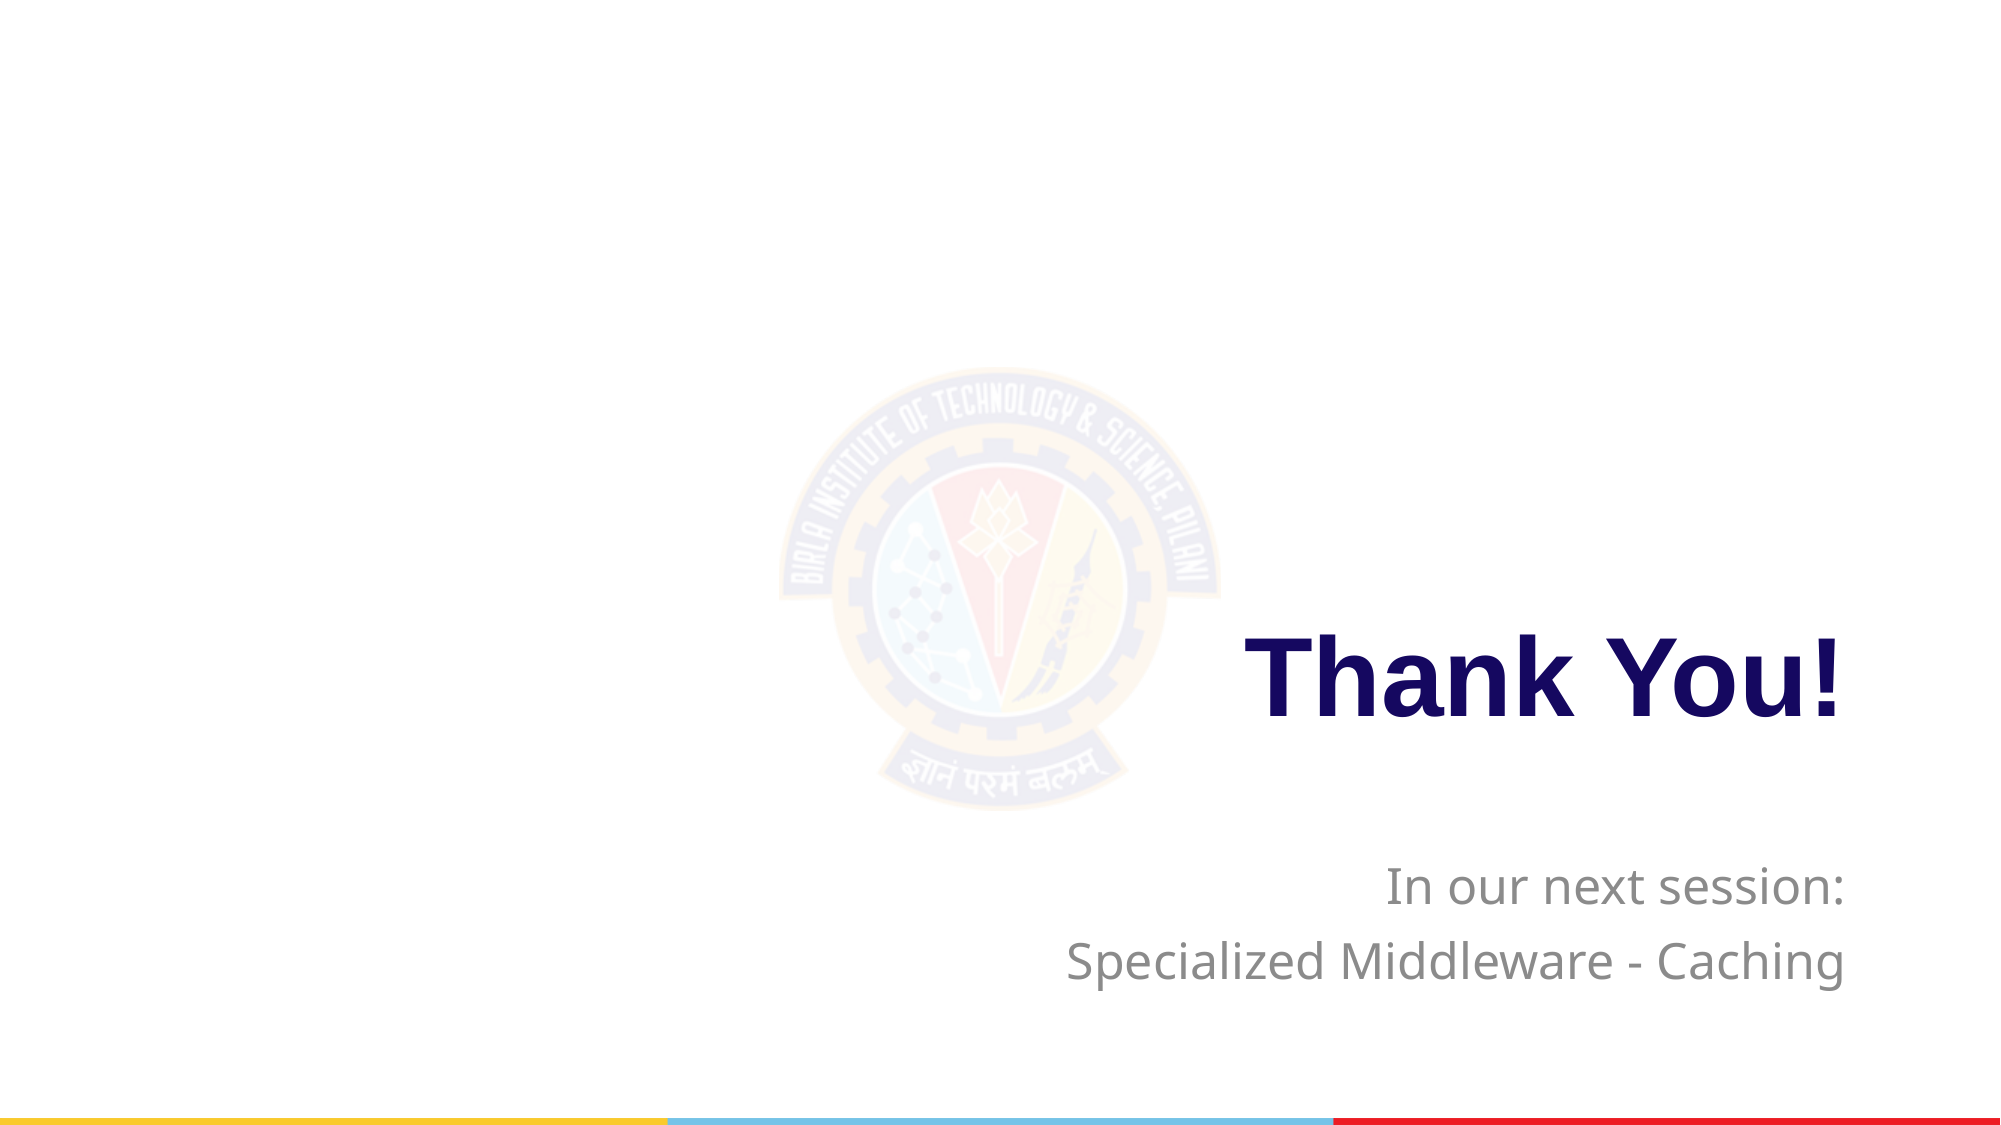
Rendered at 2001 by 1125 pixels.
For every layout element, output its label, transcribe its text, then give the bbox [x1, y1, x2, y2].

list In our next session: Specialized Middleware - Caching [136, 853, 1862, 1100]
picture [0, 1118, 2000, 1125]
title Thank You! [136, 600, 1862, 749]
